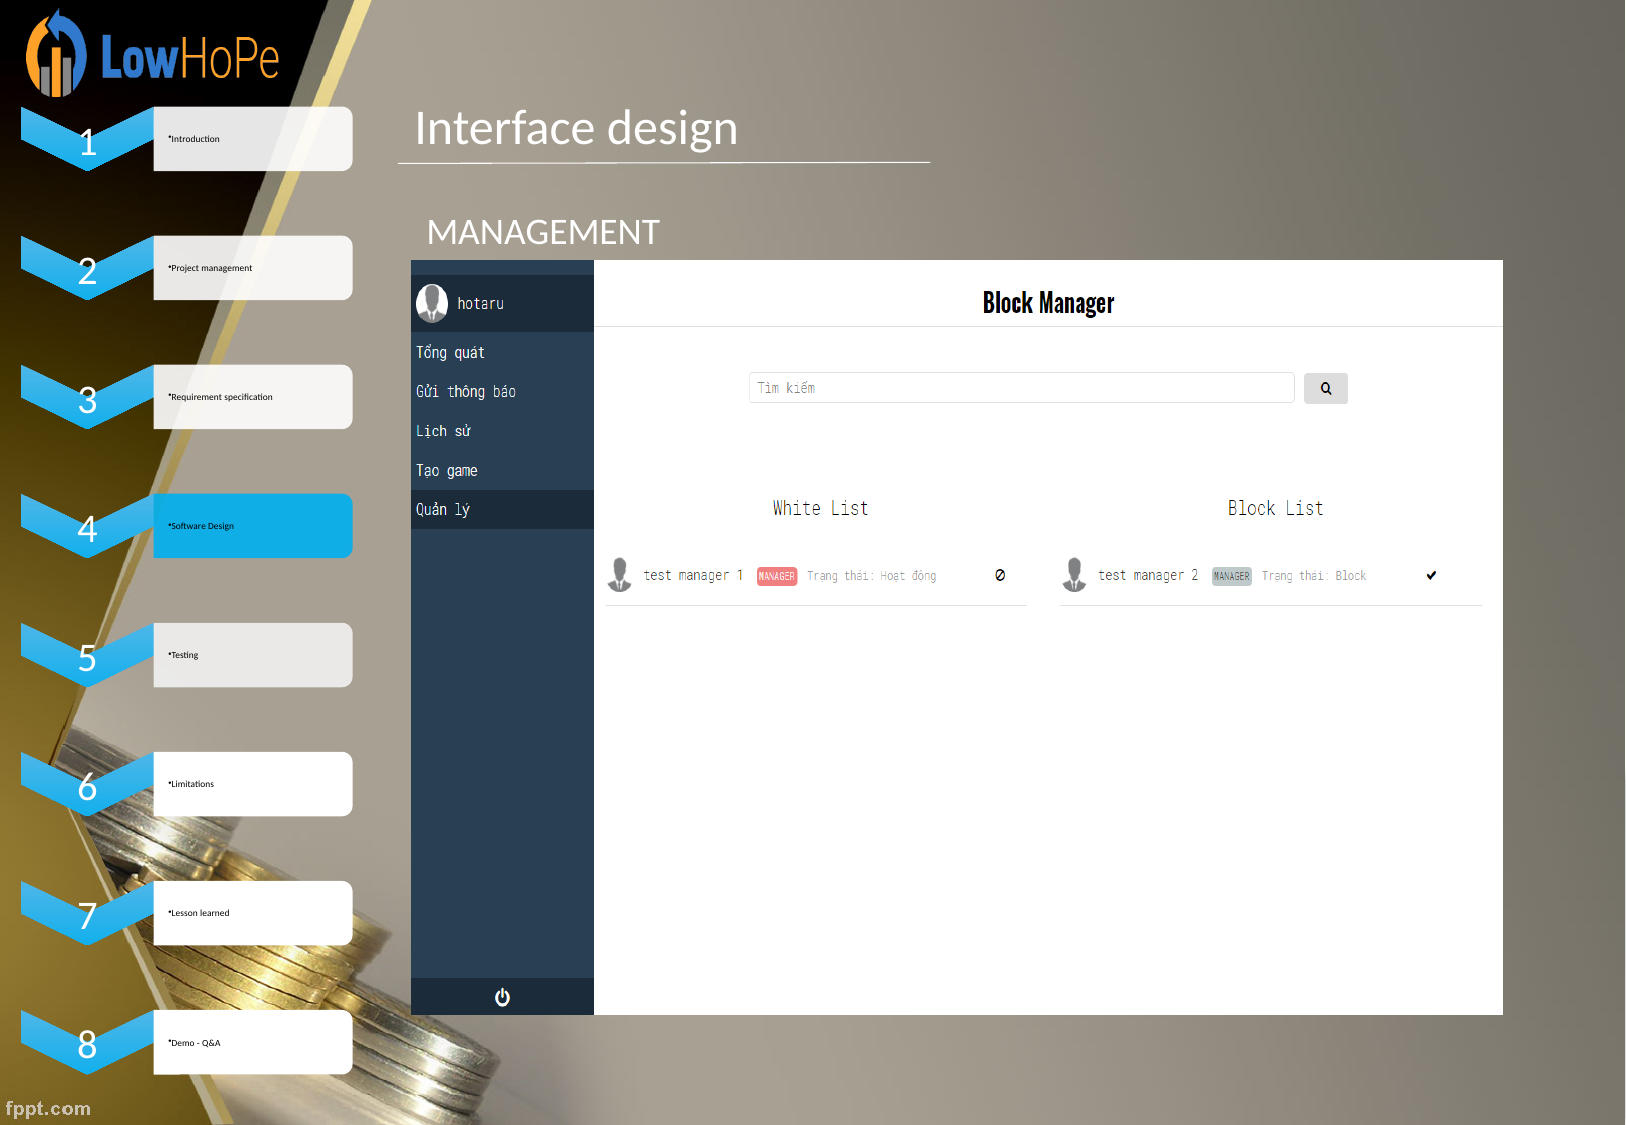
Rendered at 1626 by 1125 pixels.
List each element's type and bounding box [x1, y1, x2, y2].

picture [0, 0, 1625, 1125]
text_box [20, 106, 353, 1075]
